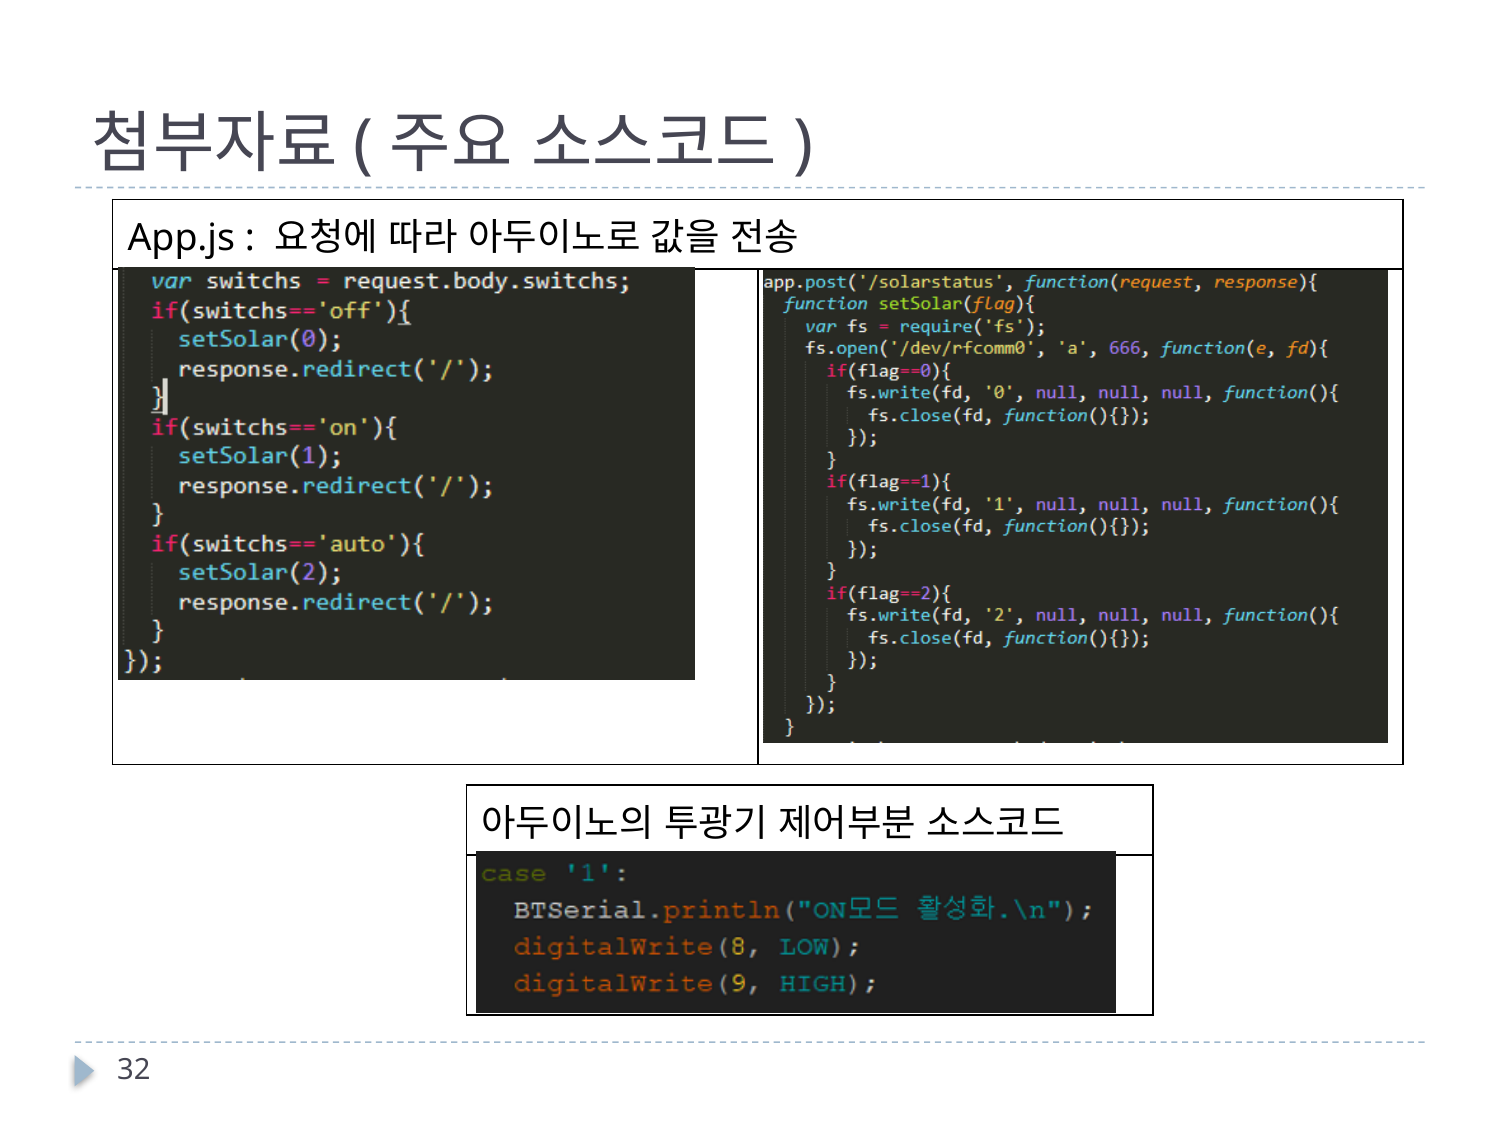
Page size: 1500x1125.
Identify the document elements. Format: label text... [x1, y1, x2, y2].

table_header 아두이노의 투광기 제어부분 소스코드 [467, 786, 1152, 854]
picture [476, 851, 1116, 1013]
table_header App.js : 요청에 따라 아두이노로 값을 전송 [113, 200, 1402, 268]
table_cell [467, 856, 472, 1014]
slide_number 32 [102, 1042, 428, 1103]
table_cell [759, 270, 1402, 764]
picture [117, 266, 695, 681]
table_cell [113, 270, 757, 764]
title 첨부자료(주요 소스코드) [76, 24, 1427, 188]
picture [763, 270, 1388, 744]
table_cell [1119, 856, 1152, 1014]
